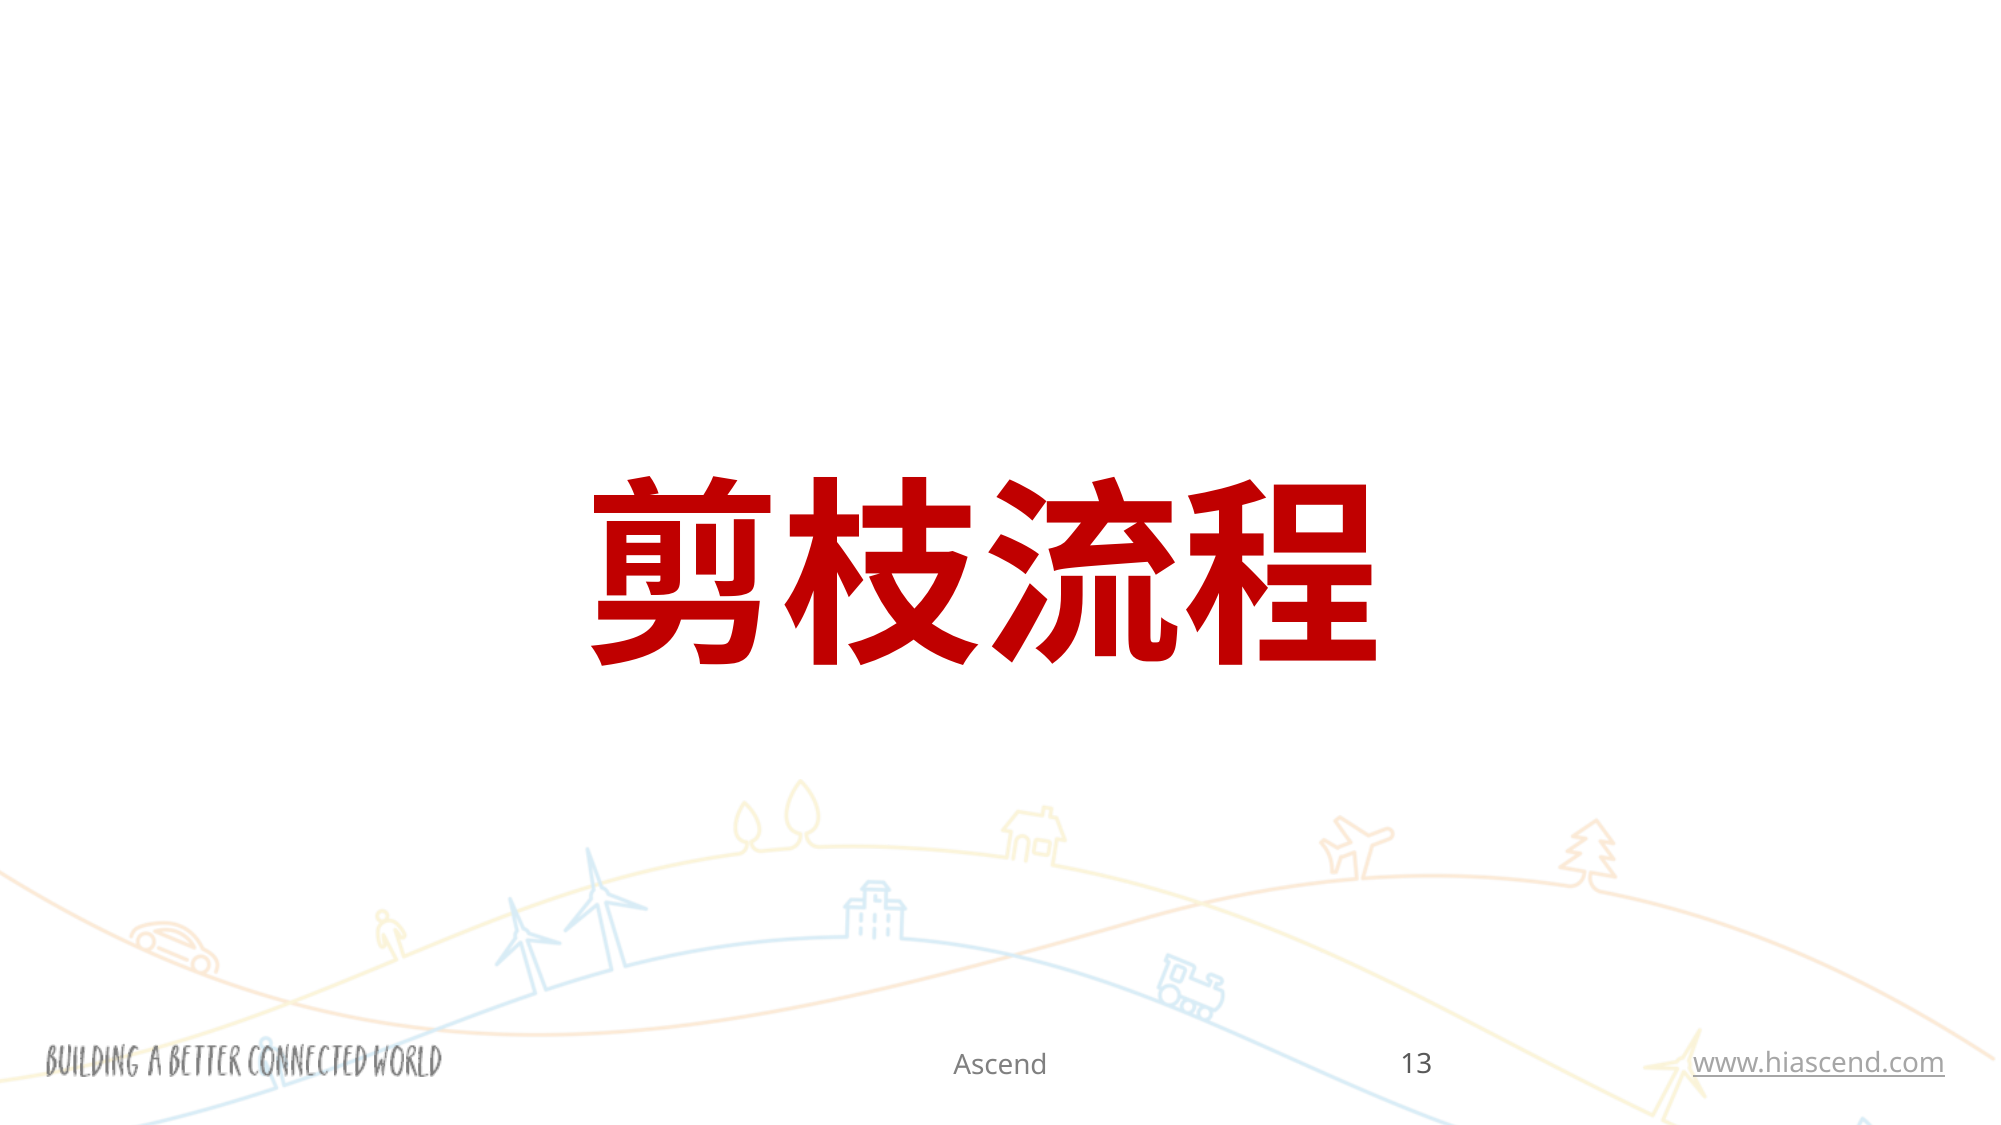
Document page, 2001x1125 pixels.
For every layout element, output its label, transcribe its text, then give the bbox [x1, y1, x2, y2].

list 剪枝流程 [102, 149, 1863, 986]
picture [23, 1023, 468, 1105]
